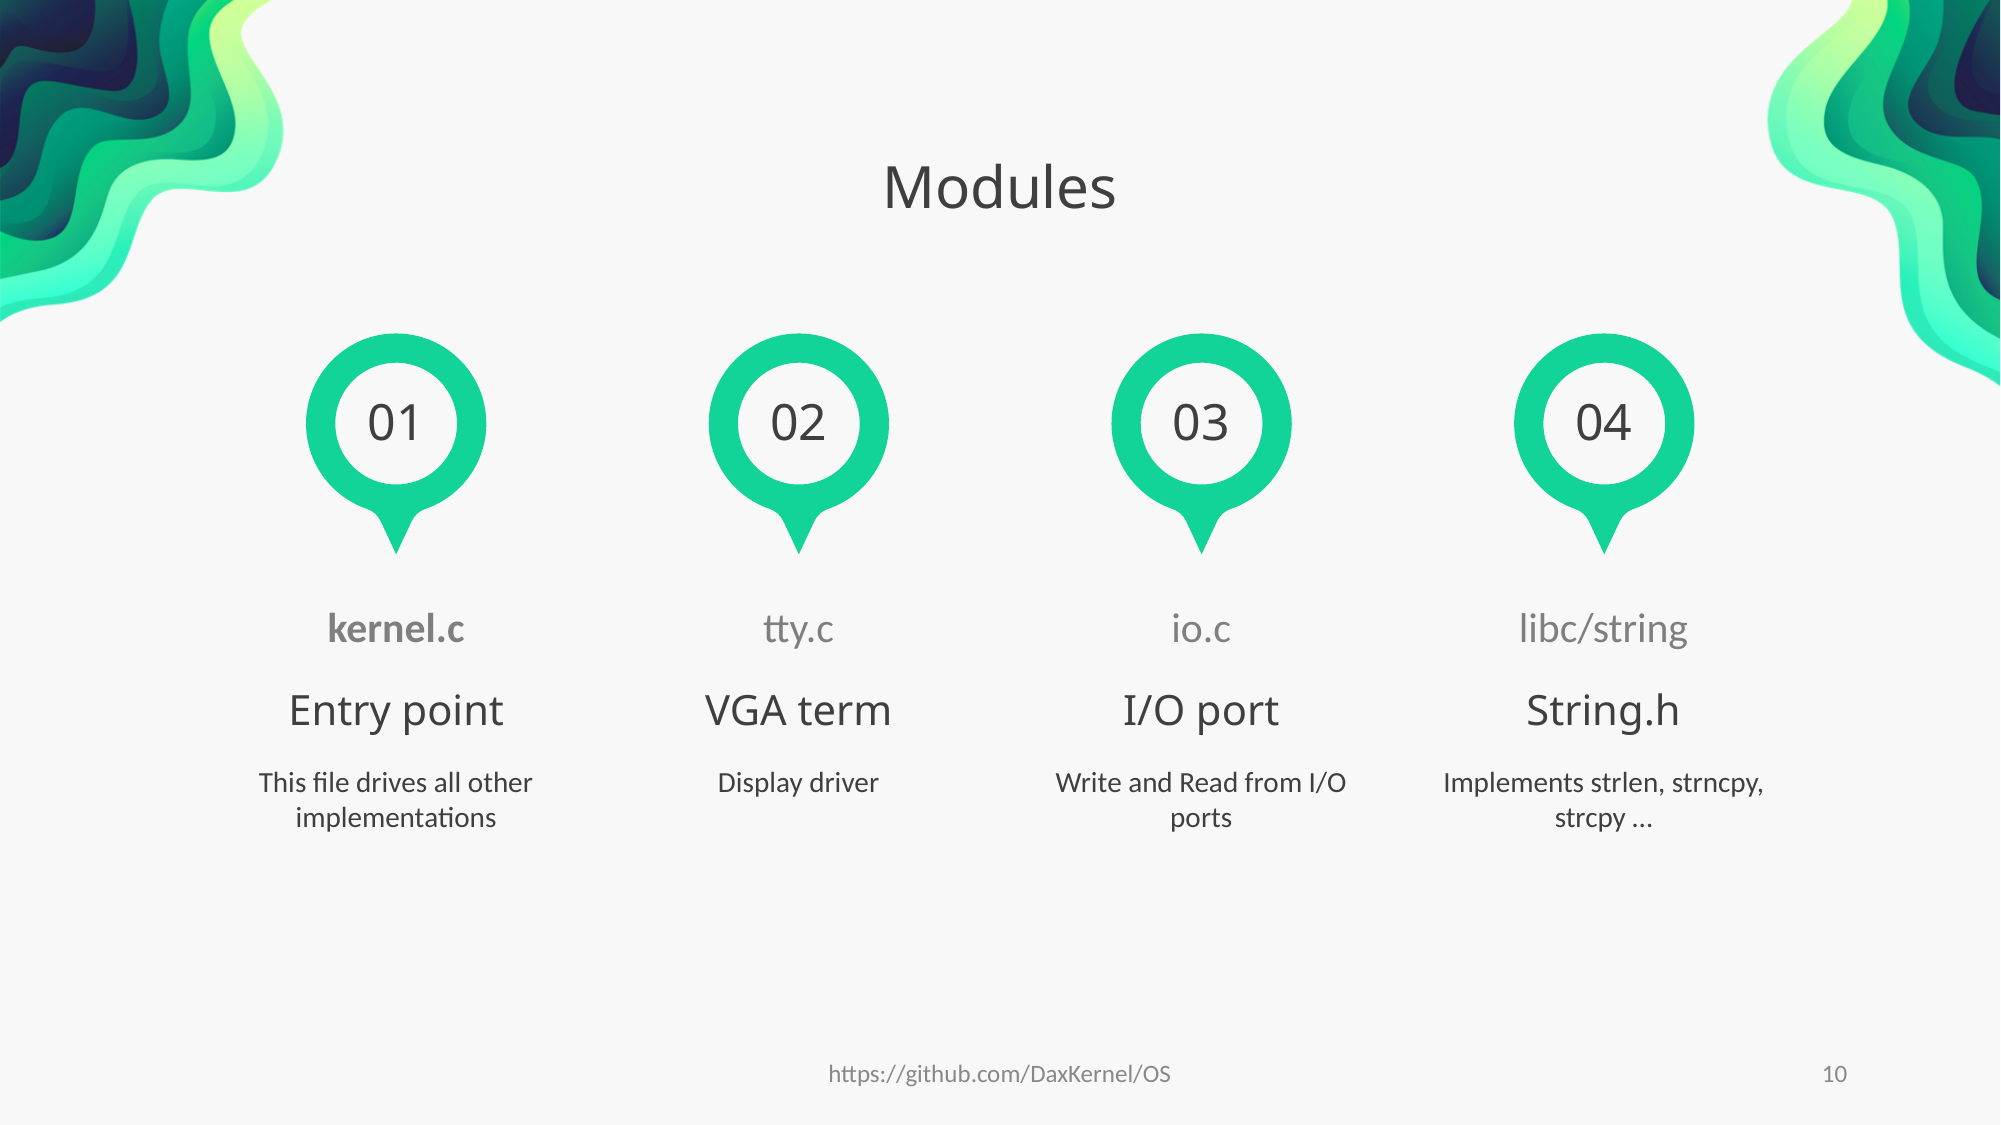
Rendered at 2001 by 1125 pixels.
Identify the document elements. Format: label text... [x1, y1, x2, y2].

text_box [306, 333, 487, 555]
picture [0, 0, 2001, 1125]
text_box 03 [1141, 383, 1262, 459]
text_box kernel.c [286, 593, 507, 659]
text_box tty.c [688, 593, 909, 659]
text_box Implements strlen, strncpy, strcpy … [1416, 755, 1791, 842]
text_box [708, 333, 890, 555]
text_box Entry point [209, 675, 584, 742]
text_box VGA term [611, 675, 986, 742]
text_box io.c [1091, 593, 1312, 659]
text_box Write and Read from I/O ports [1014, 755, 1389, 842]
text_box 02 [738, 383, 859, 459]
text_box String.h [1416, 675, 1791, 742]
text_box I/O port [1014, 675, 1389, 742]
text_box Display driver [611, 755, 986, 806]
text_box 01 [336, 383, 457, 459]
text_box [1514, 333, 1695, 555]
slide_number ‹#› [1412, 1042, 1863, 1103]
text_box 04 [1543, 383, 1664, 459]
text_box [1111, 333, 1292, 555]
footer https://github.com/DaxKernel/OS [662, 1042, 1338, 1103]
text_box This file drives all other implementations [209, 755, 584, 842]
text_box Modules [207, 142, 1793, 229]
text_box libc/string [1493, 593, 1714, 659]
